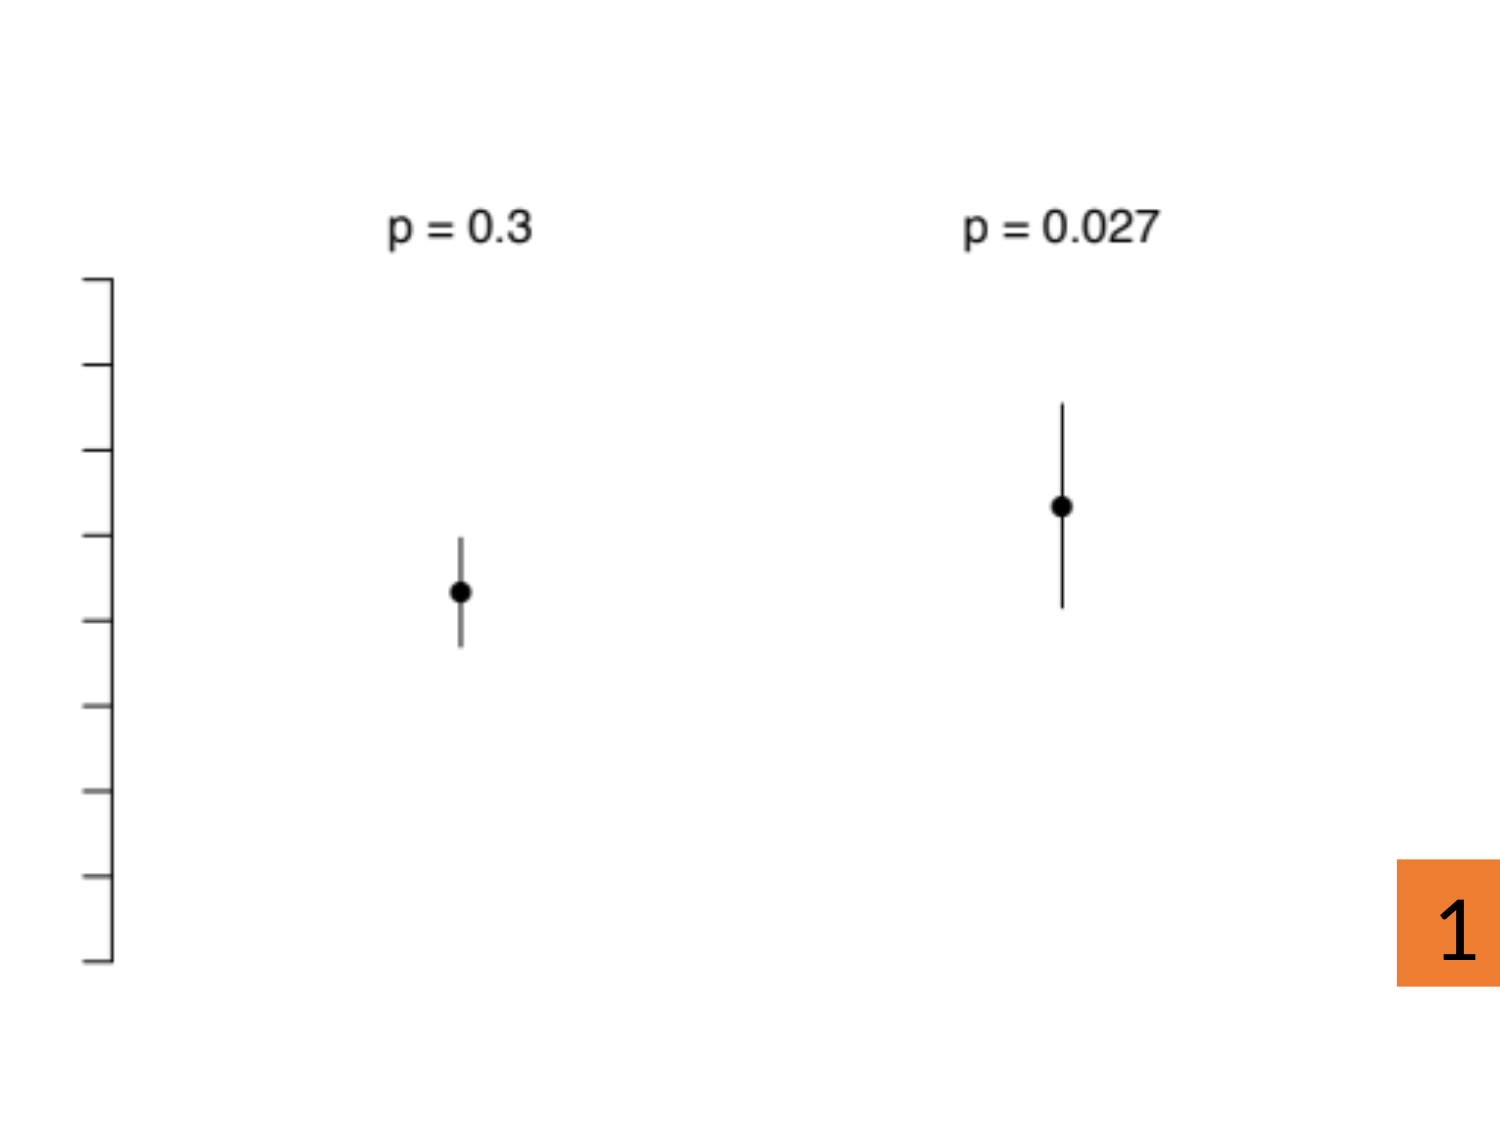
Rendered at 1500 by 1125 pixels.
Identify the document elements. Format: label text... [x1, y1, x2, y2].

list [0, 140, 1407, 985]
text_box 1 [1396, 859, 1500, 987]
